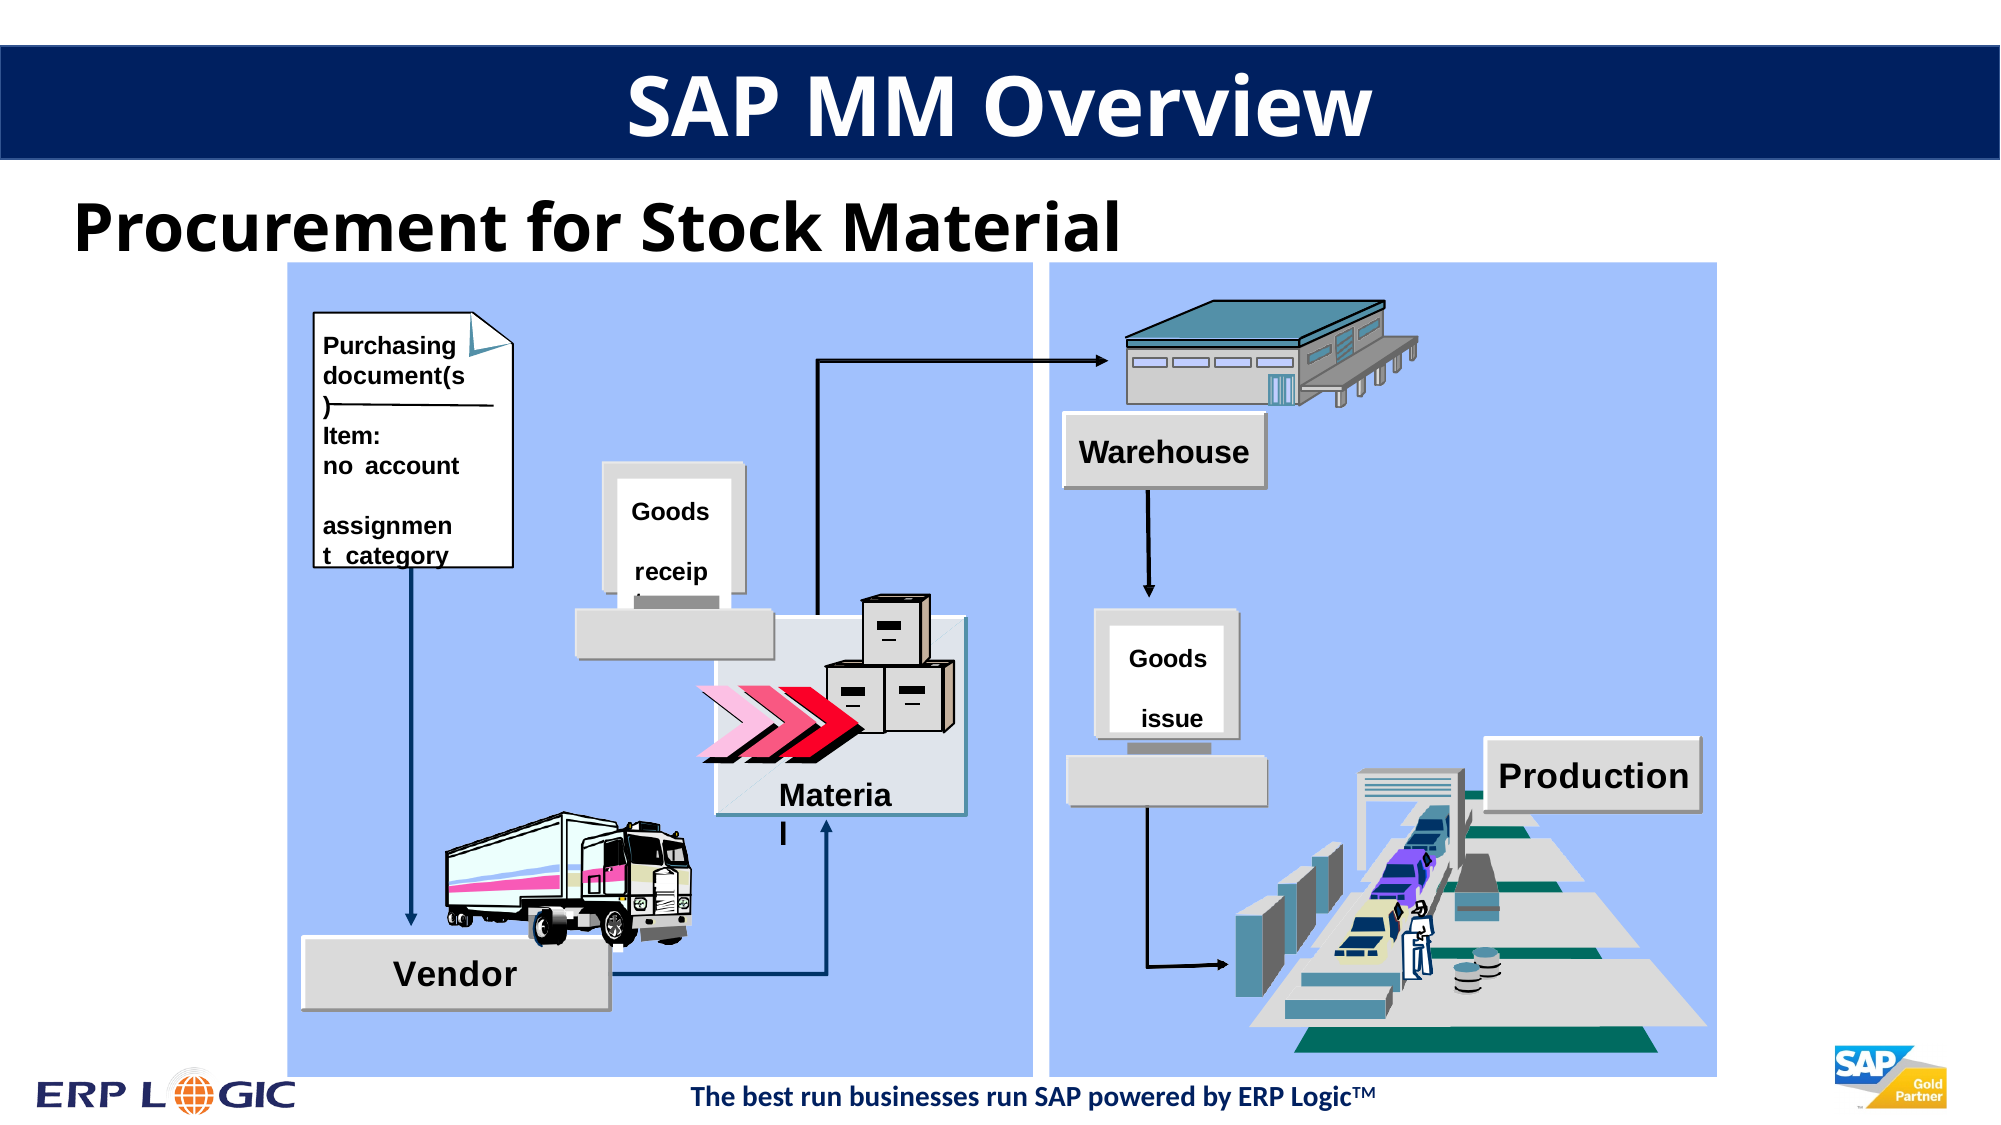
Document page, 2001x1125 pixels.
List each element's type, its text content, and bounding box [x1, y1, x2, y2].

picture [1834, 1043, 1947, 1115]
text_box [1062, 491, 1266, 755]
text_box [312, 311, 514, 403]
text_box Procurement for Stock Material [57, 137, 1947, 273]
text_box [301, 403, 601, 1013]
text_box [1061, 411, 1269, 491]
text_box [574, 299, 1419, 741]
text_box SAP MM Overview [0, 45, 2000, 160]
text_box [601, 461, 1703, 1019]
picture [36, 1067, 295, 1115]
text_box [287, 262, 1718, 1078]
